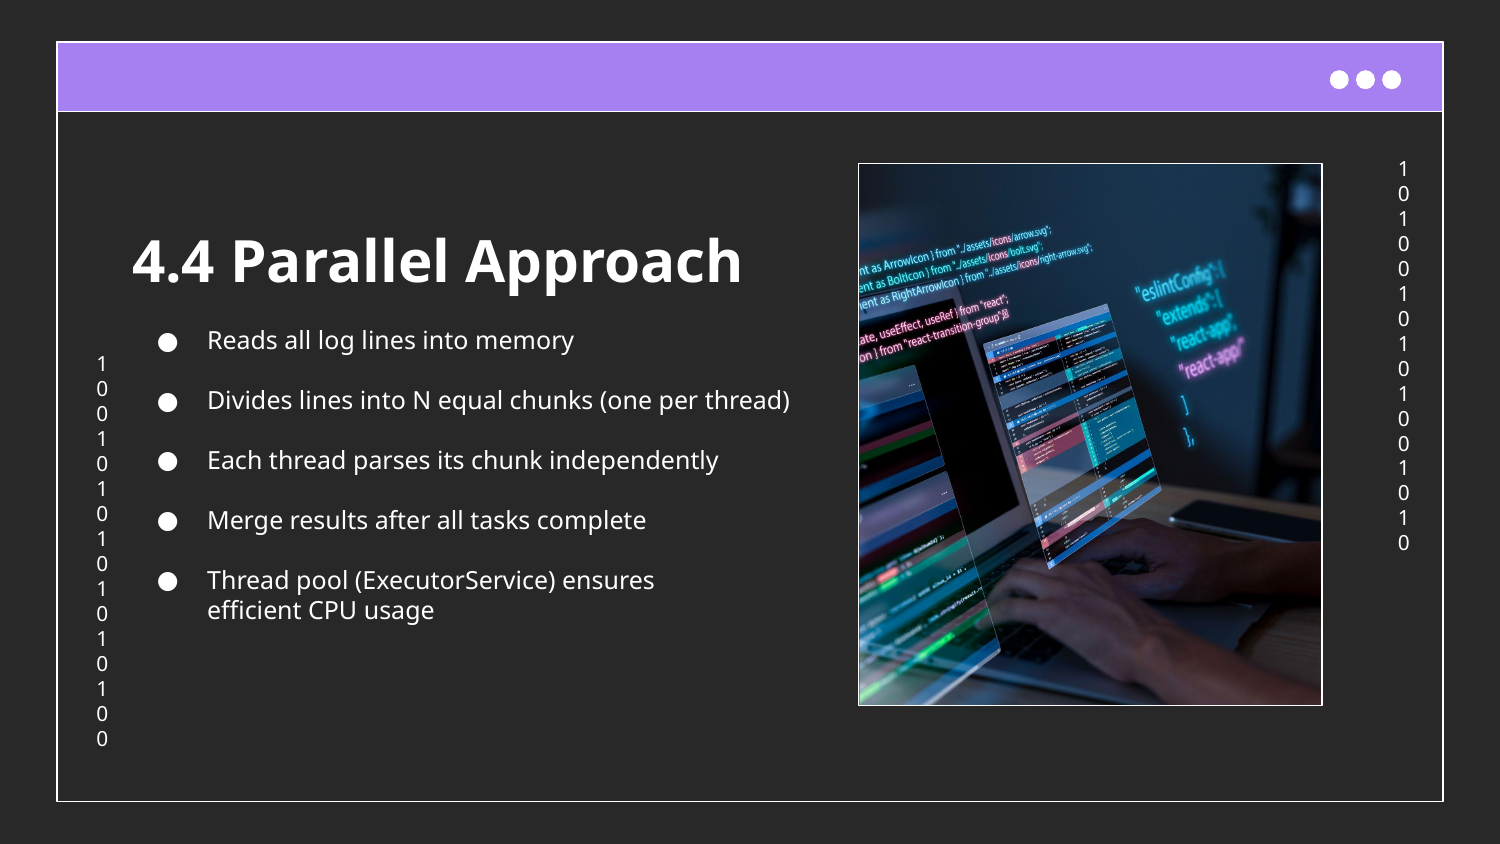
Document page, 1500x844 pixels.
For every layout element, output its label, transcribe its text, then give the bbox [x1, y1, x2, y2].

picture [858, 164, 1322, 706]
subtitle Reads all log lines into memory Divides lines into N equal chunks (one per thread) Each thread parses its chunk independently Merge results after all tasks complete Thread pool (ExecutorService) ensures efficient CPU usage [116, 309, 822, 749]
title 4.4 Parallel Approach [116, 145, 822, 309]
